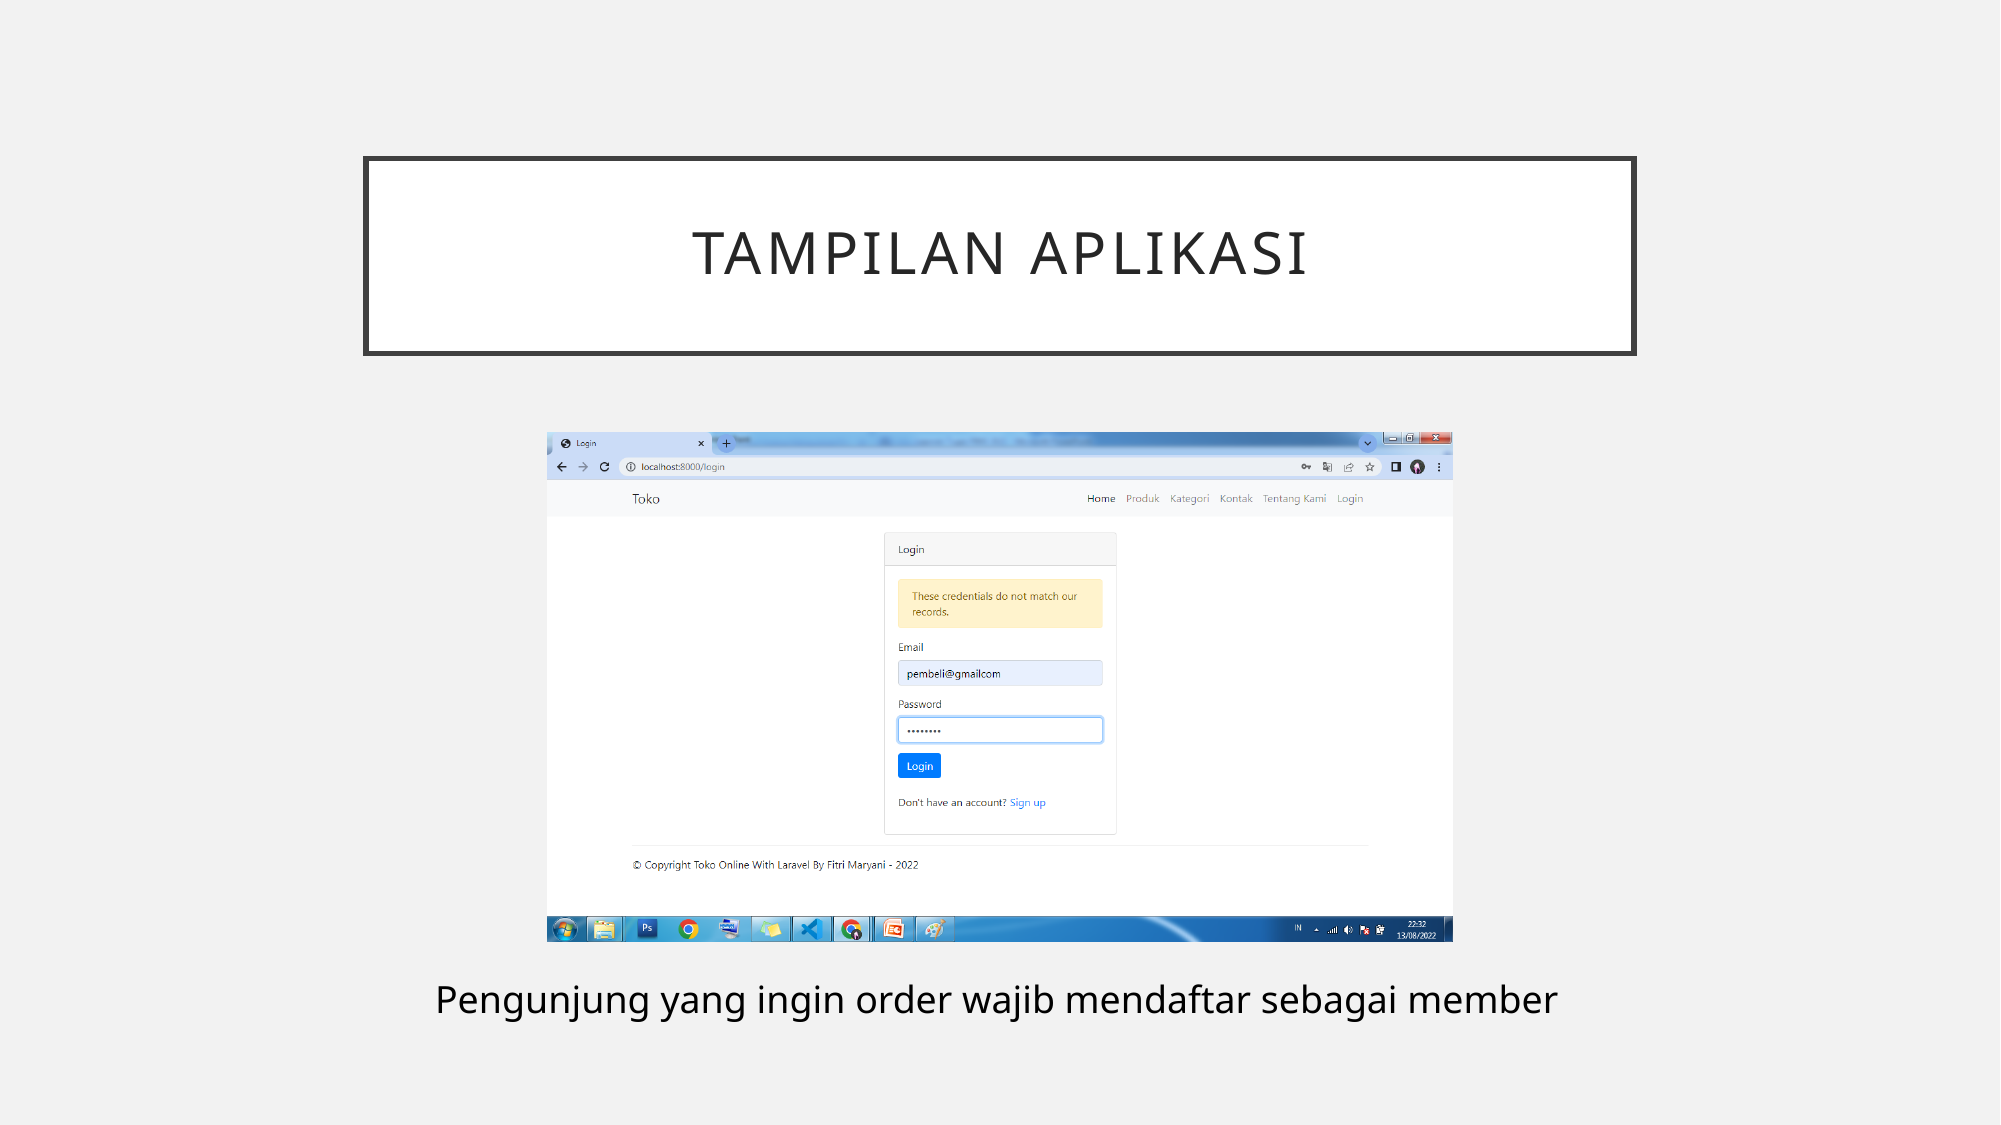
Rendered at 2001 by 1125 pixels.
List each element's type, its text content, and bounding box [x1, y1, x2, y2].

text_box Pengunjung yang ingin order wajib mendaftar sebagai member [420, 968, 1575, 1028]
title Tampilan APlikasi [363, 156, 1637, 356]
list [547, 432, 1453, 942]
